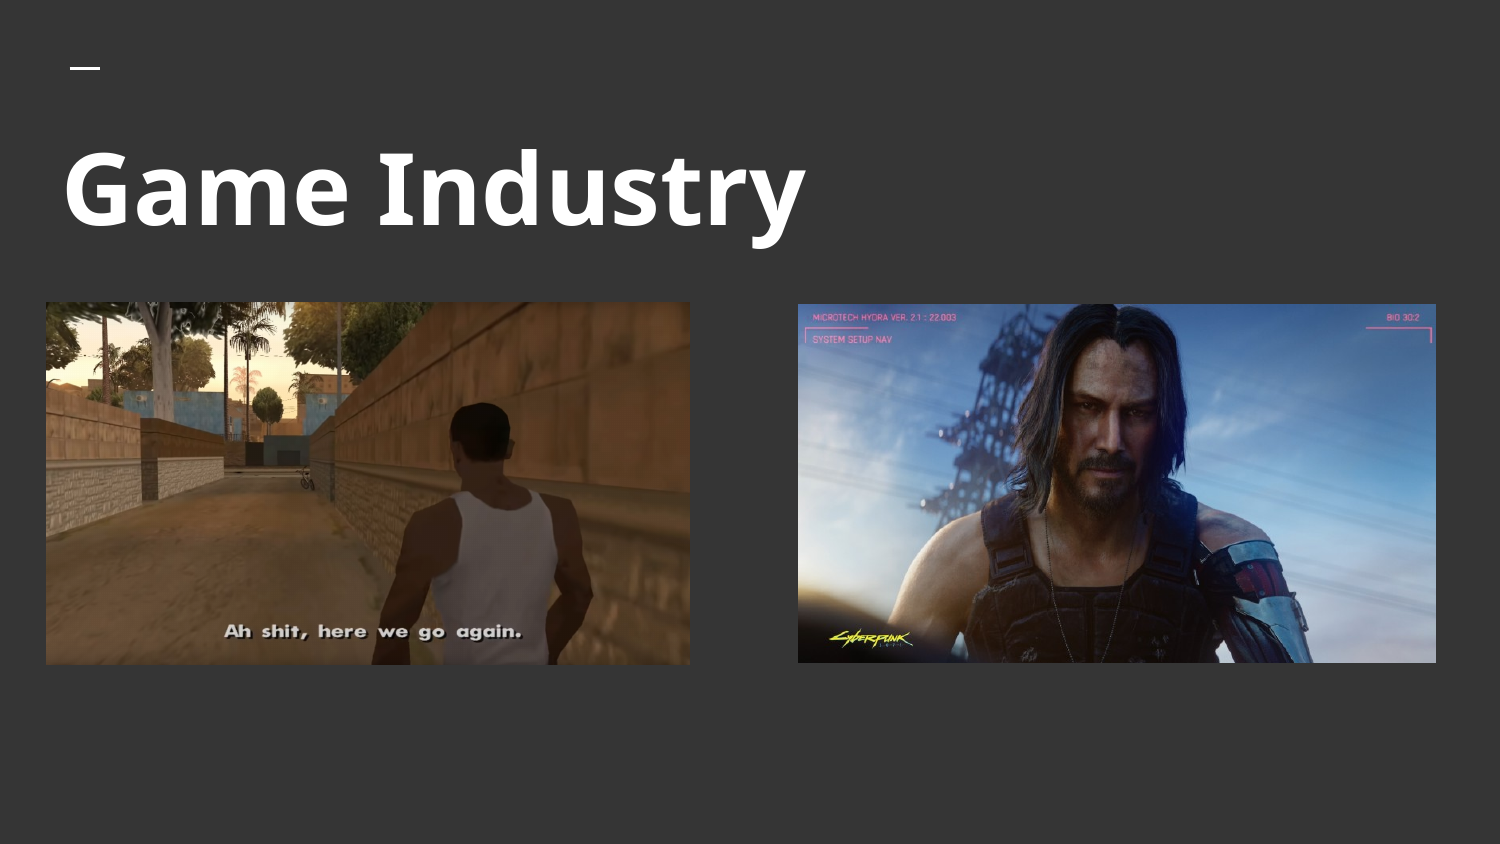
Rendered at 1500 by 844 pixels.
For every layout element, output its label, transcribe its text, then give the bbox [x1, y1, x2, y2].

picture [46, 302, 690, 665]
title Game Industry [46, 103, 1071, 268]
picture [798, 304, 1436, 663]
